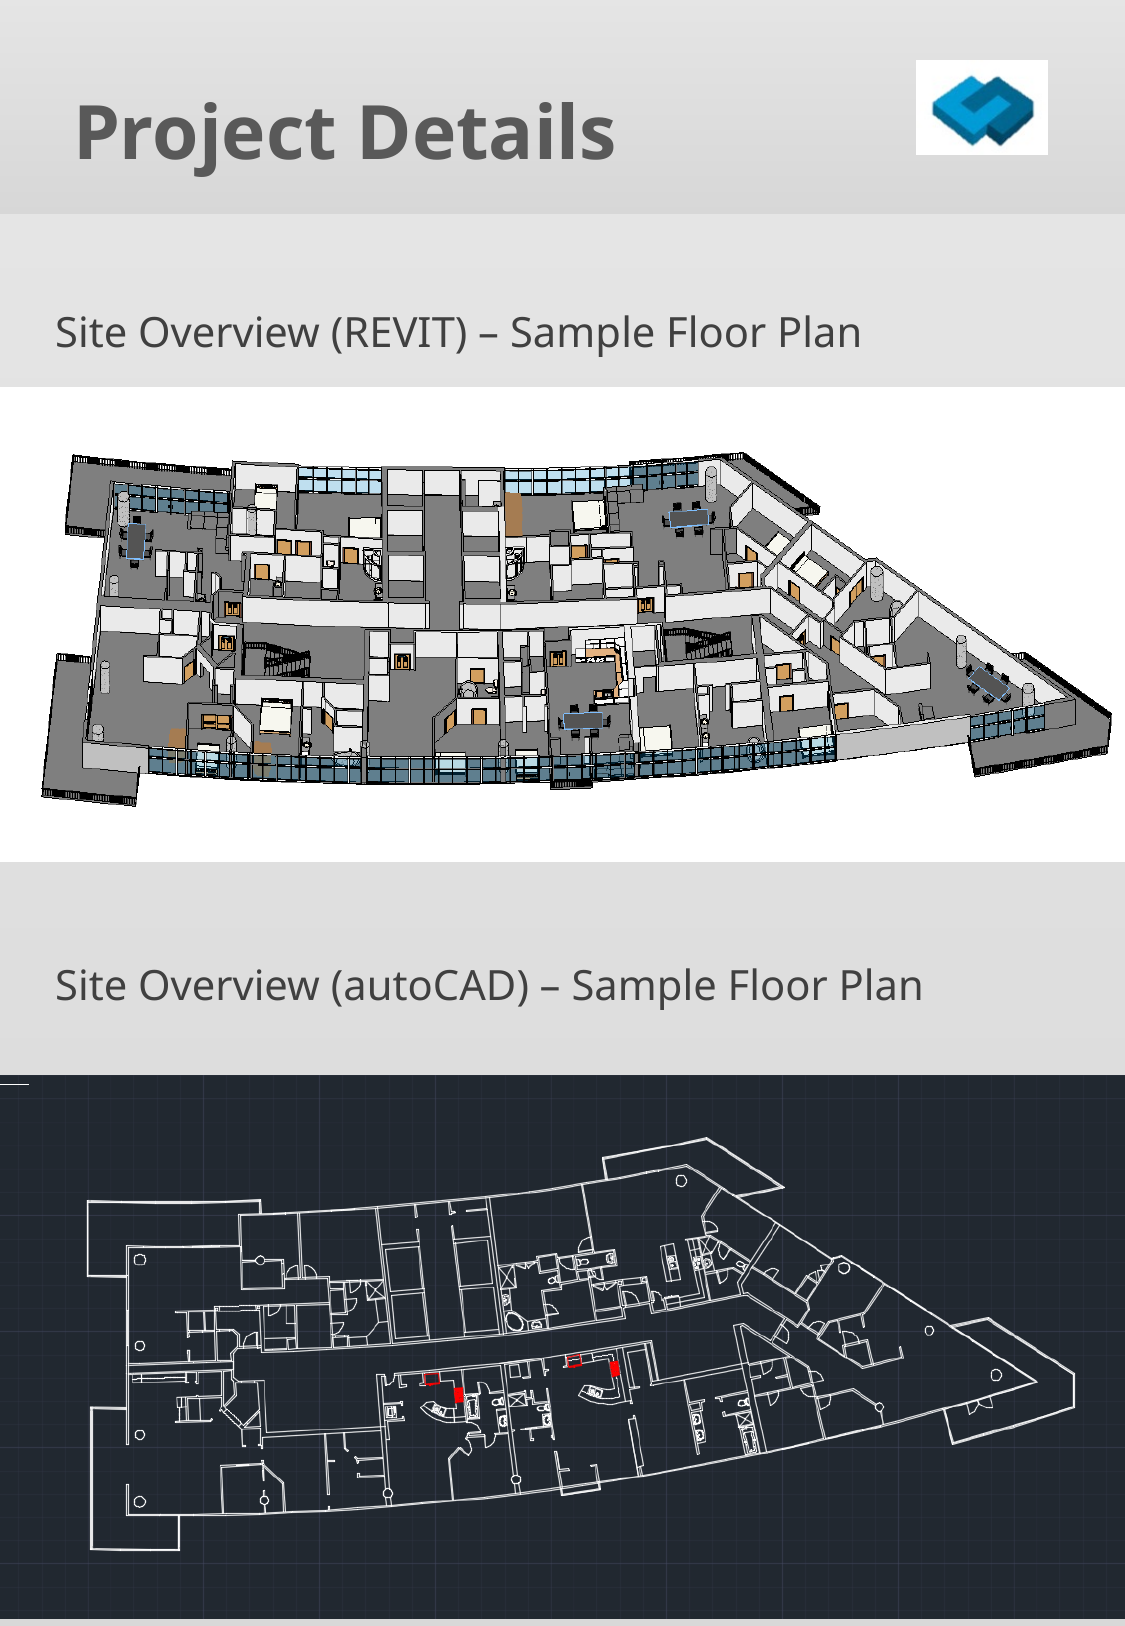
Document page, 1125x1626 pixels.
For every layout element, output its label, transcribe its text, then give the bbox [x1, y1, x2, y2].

picture [0, 1075, 1125, 1619]
text_box Project Details [0, 0, 1125, 214]
text_box [0, 214, 1125, 387]
text_box [0, 1619, 1125, 1625]
text_box Site Overview (REVIT) – Sample Floor Plan [40, 298, 1017, 364]
picture [916, 60, 1048, 155]
text_box [0, 862, 1125, 1075]
text_box Site Overview (autoCAD) – Sample Floor Plan [40, 951, 1017, 1017]
picture [0, 387, 1125, 862]
